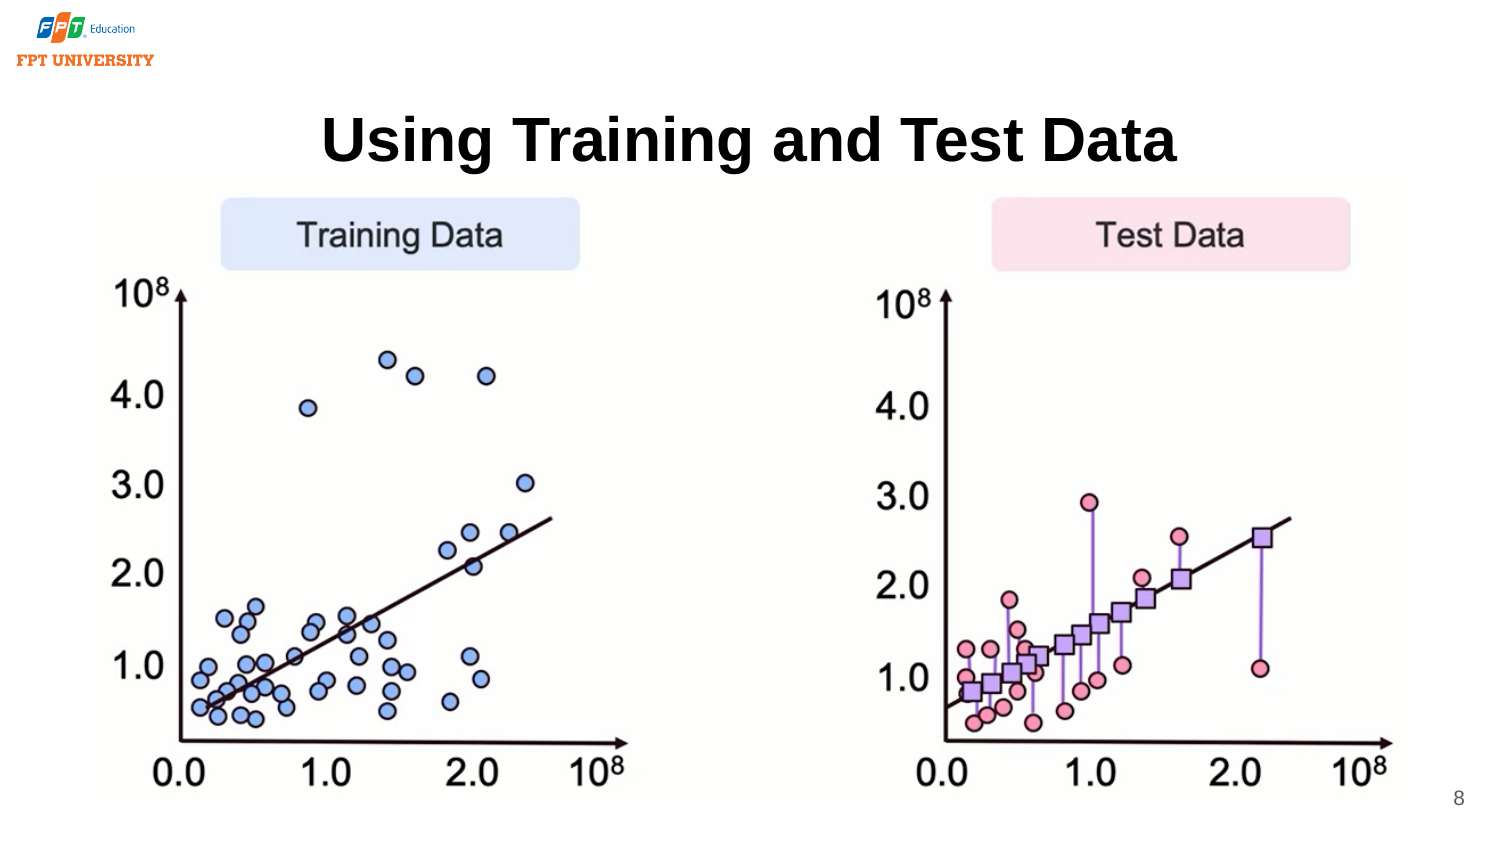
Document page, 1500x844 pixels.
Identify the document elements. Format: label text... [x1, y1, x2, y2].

title Using Training and Test Data [51, 72, 1449, 167]
slide_number 8 [1389, 764, 1480, 830]
picture [91, 177, 1410, 812]
picture [11, 1, 160, 77]
